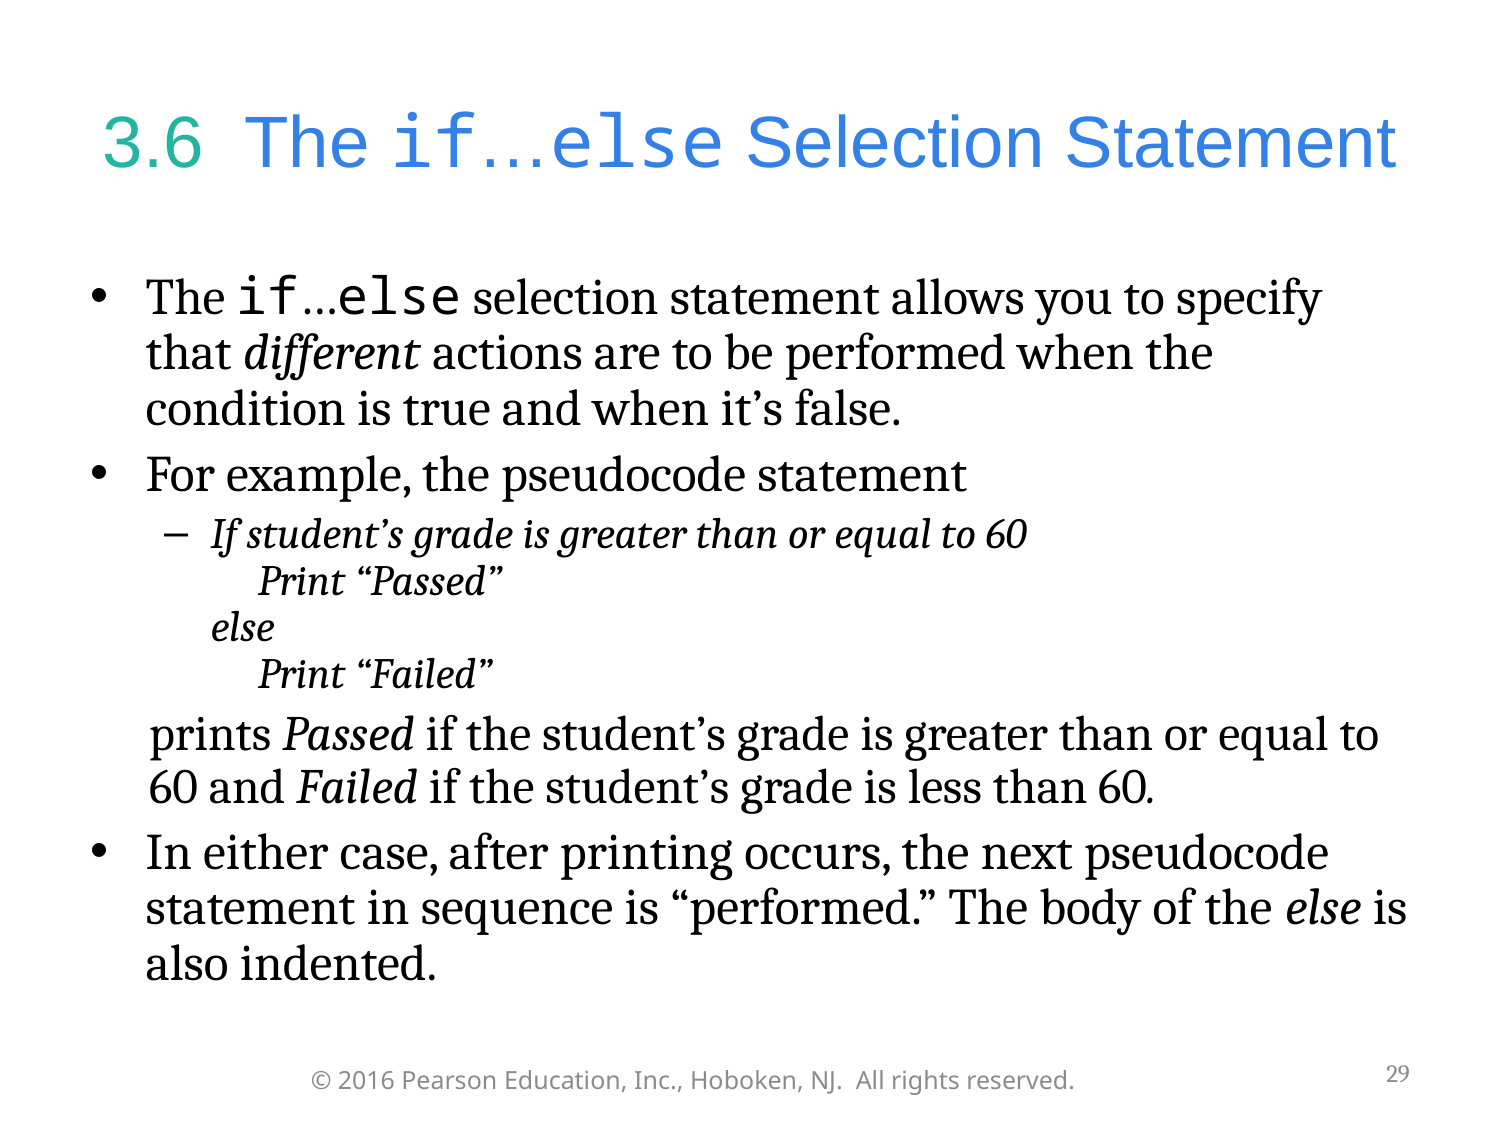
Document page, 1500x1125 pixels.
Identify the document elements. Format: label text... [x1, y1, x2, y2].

footer © 2016 Pearson Education, Inc., Hoboken, NJ. All rights reserved. [287, 1050, 1100, 1110]
slide_number 29 [1074, 1042, 1425, 1103]
list The if…else selection statement allows you to specify that different actions are to be performed when the condition is true and when it’s false. For example, the pseudocode statement If student’s grade is greater than or equal to 60 Print “Passed” else Print “Failed” prints Passed if the student’s grade is greater than or equal to 60 and Failed if the student’s grade is less than 60. In either case, after printing occurs, the next pseudocode statement in sequence is “performed.” The body of the else is also indented. [75, 262, 1425, 1005]
title 3.6 The if…else Selection Statement [75, 45, 1425, 233]
